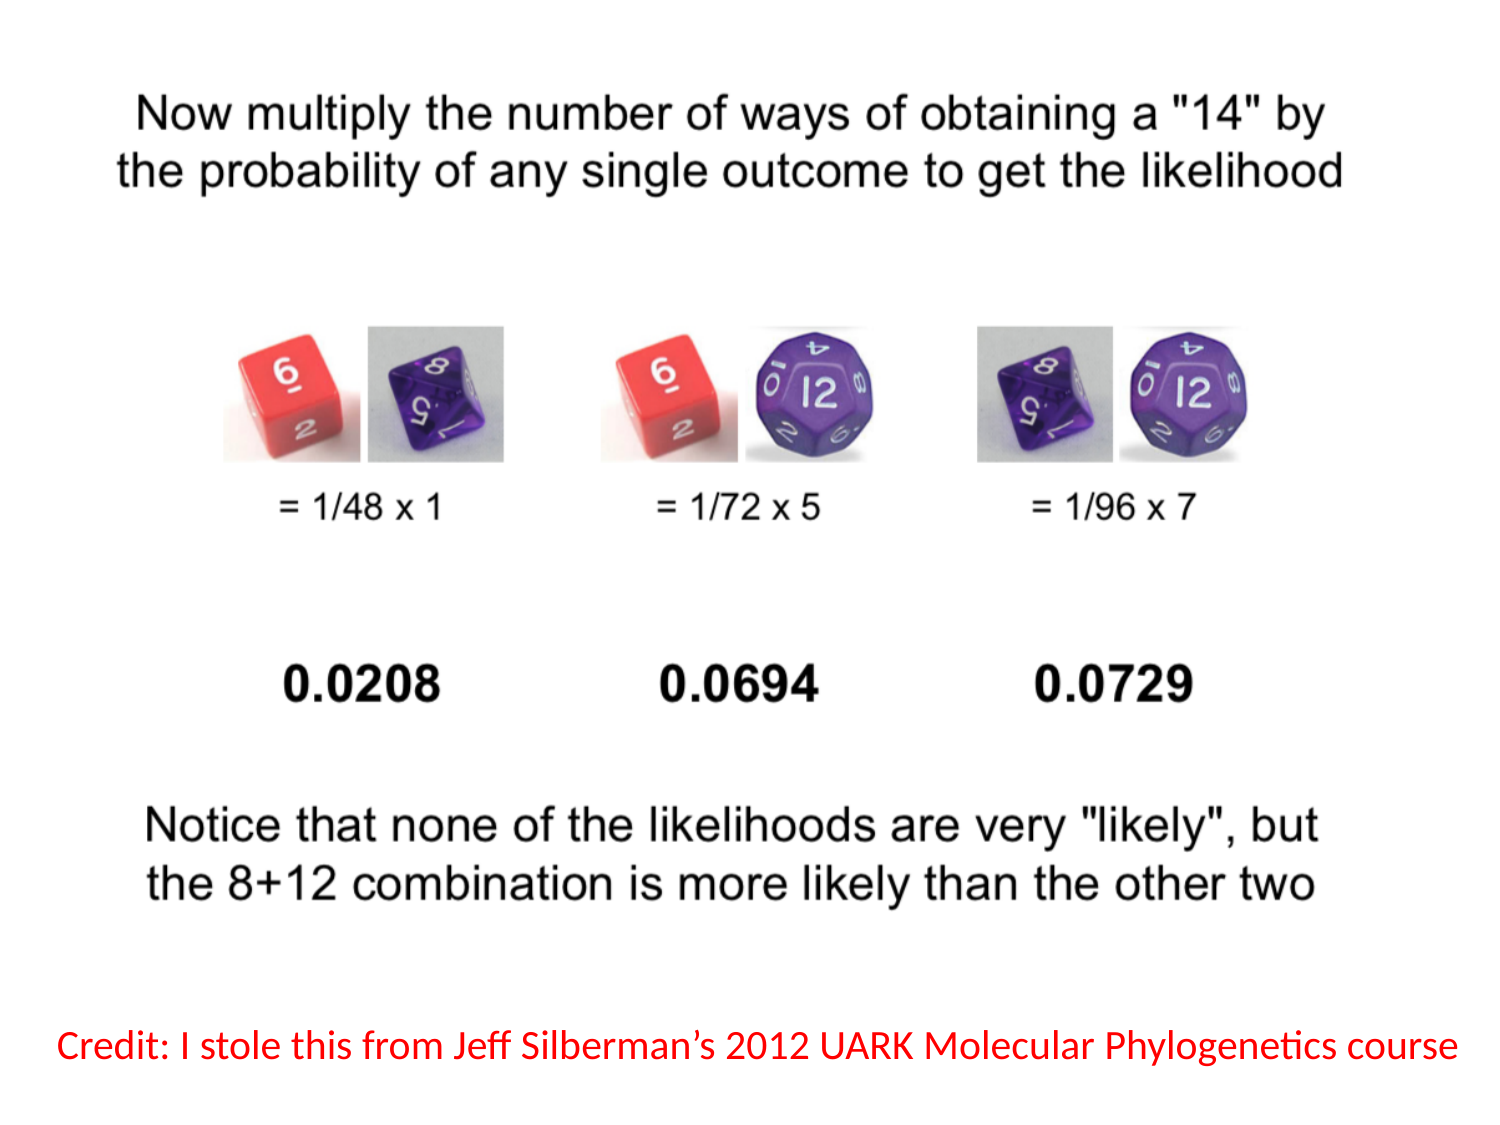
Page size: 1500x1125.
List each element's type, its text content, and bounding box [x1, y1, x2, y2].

text_box Credit: I stole this from Jeff Silberman’s 2012 UARK Molecular Phylogenetics course [41, 967, 1488, 1125]
picture [100, 69, 1356, 929]
